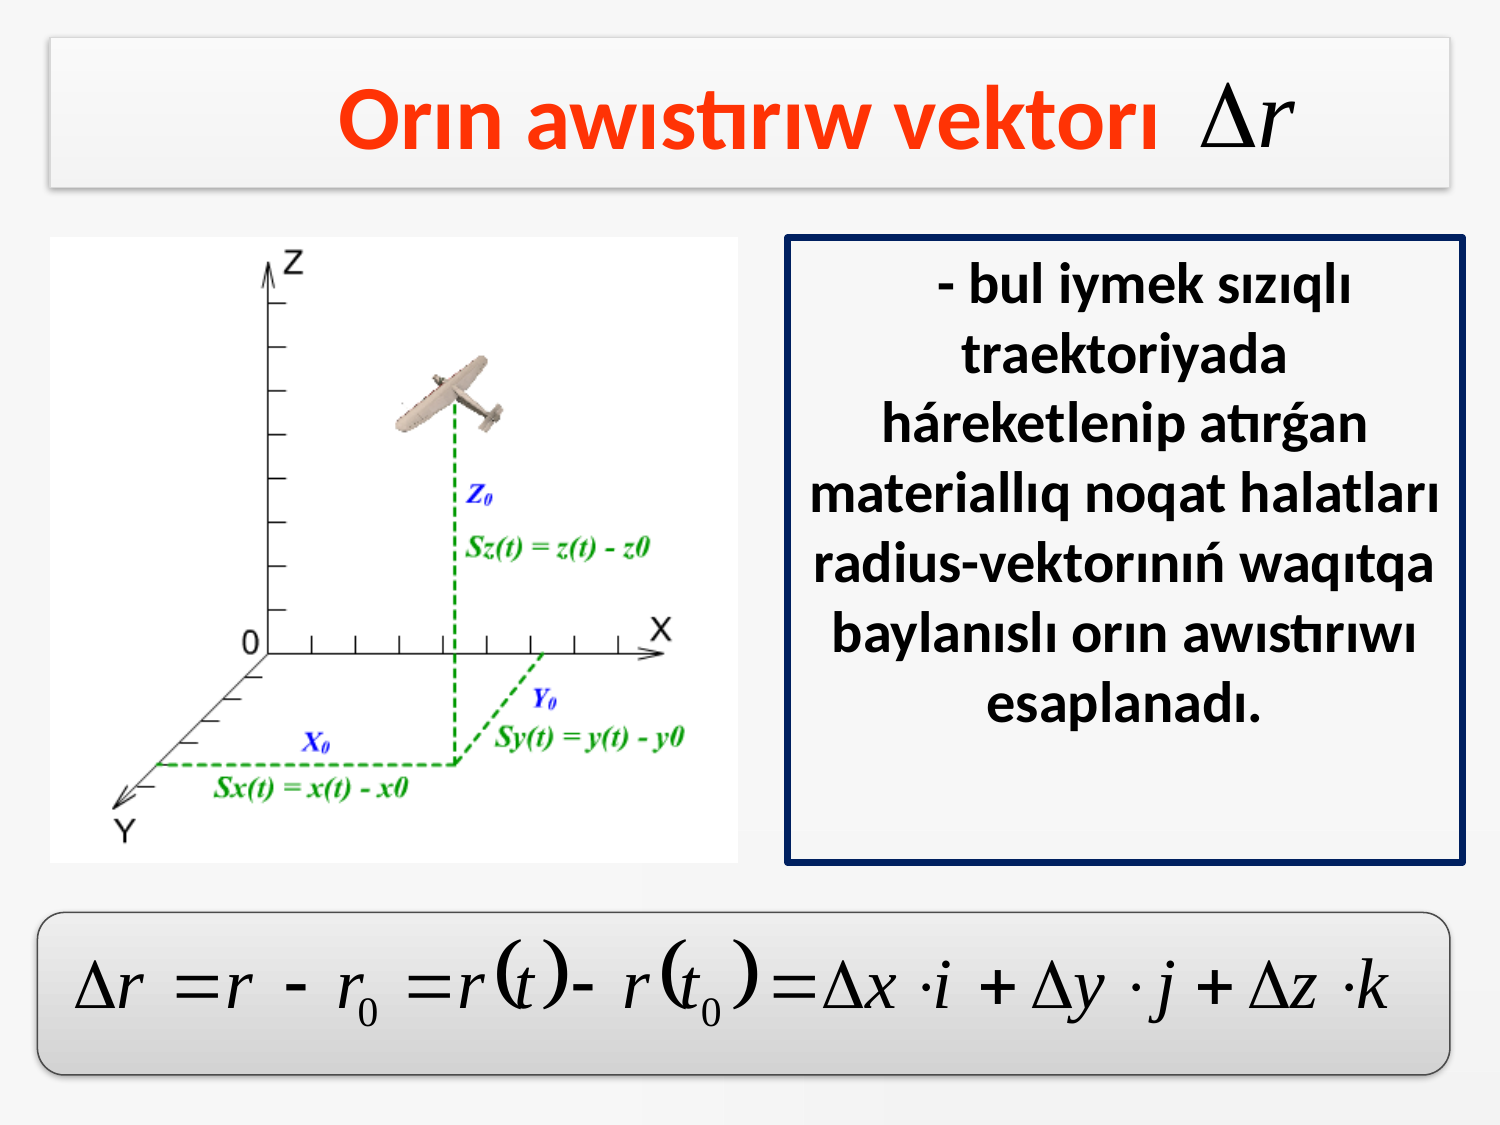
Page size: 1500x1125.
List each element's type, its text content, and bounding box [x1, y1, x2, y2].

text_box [1183, 58, 1322, 164]
text_box [36, 911, 1451, 1076]
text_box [62, 924, 1413, 1051]
list - bul iymek sızıqlı traektoriyada háreketlenip atırǵan materiallıq noqat halatları radius-vektorınıń waqıtqa baylanıslı orın awıstırıwı esaplanadı. [787, 237, 1463, 530]
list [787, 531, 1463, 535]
picture [50, 237, 738, 863]
list - bul iymek sızıqlı traektoriyada háreketlenip atırǵan materiallıq noqat halatları radius-vektorınıń waqıtqa baylanıslı orın awıstırıwı esaplanadı. [787, 536, 1463, 863]
title Orın awıstırıw vektorı [49, 37, 1451, 188]
